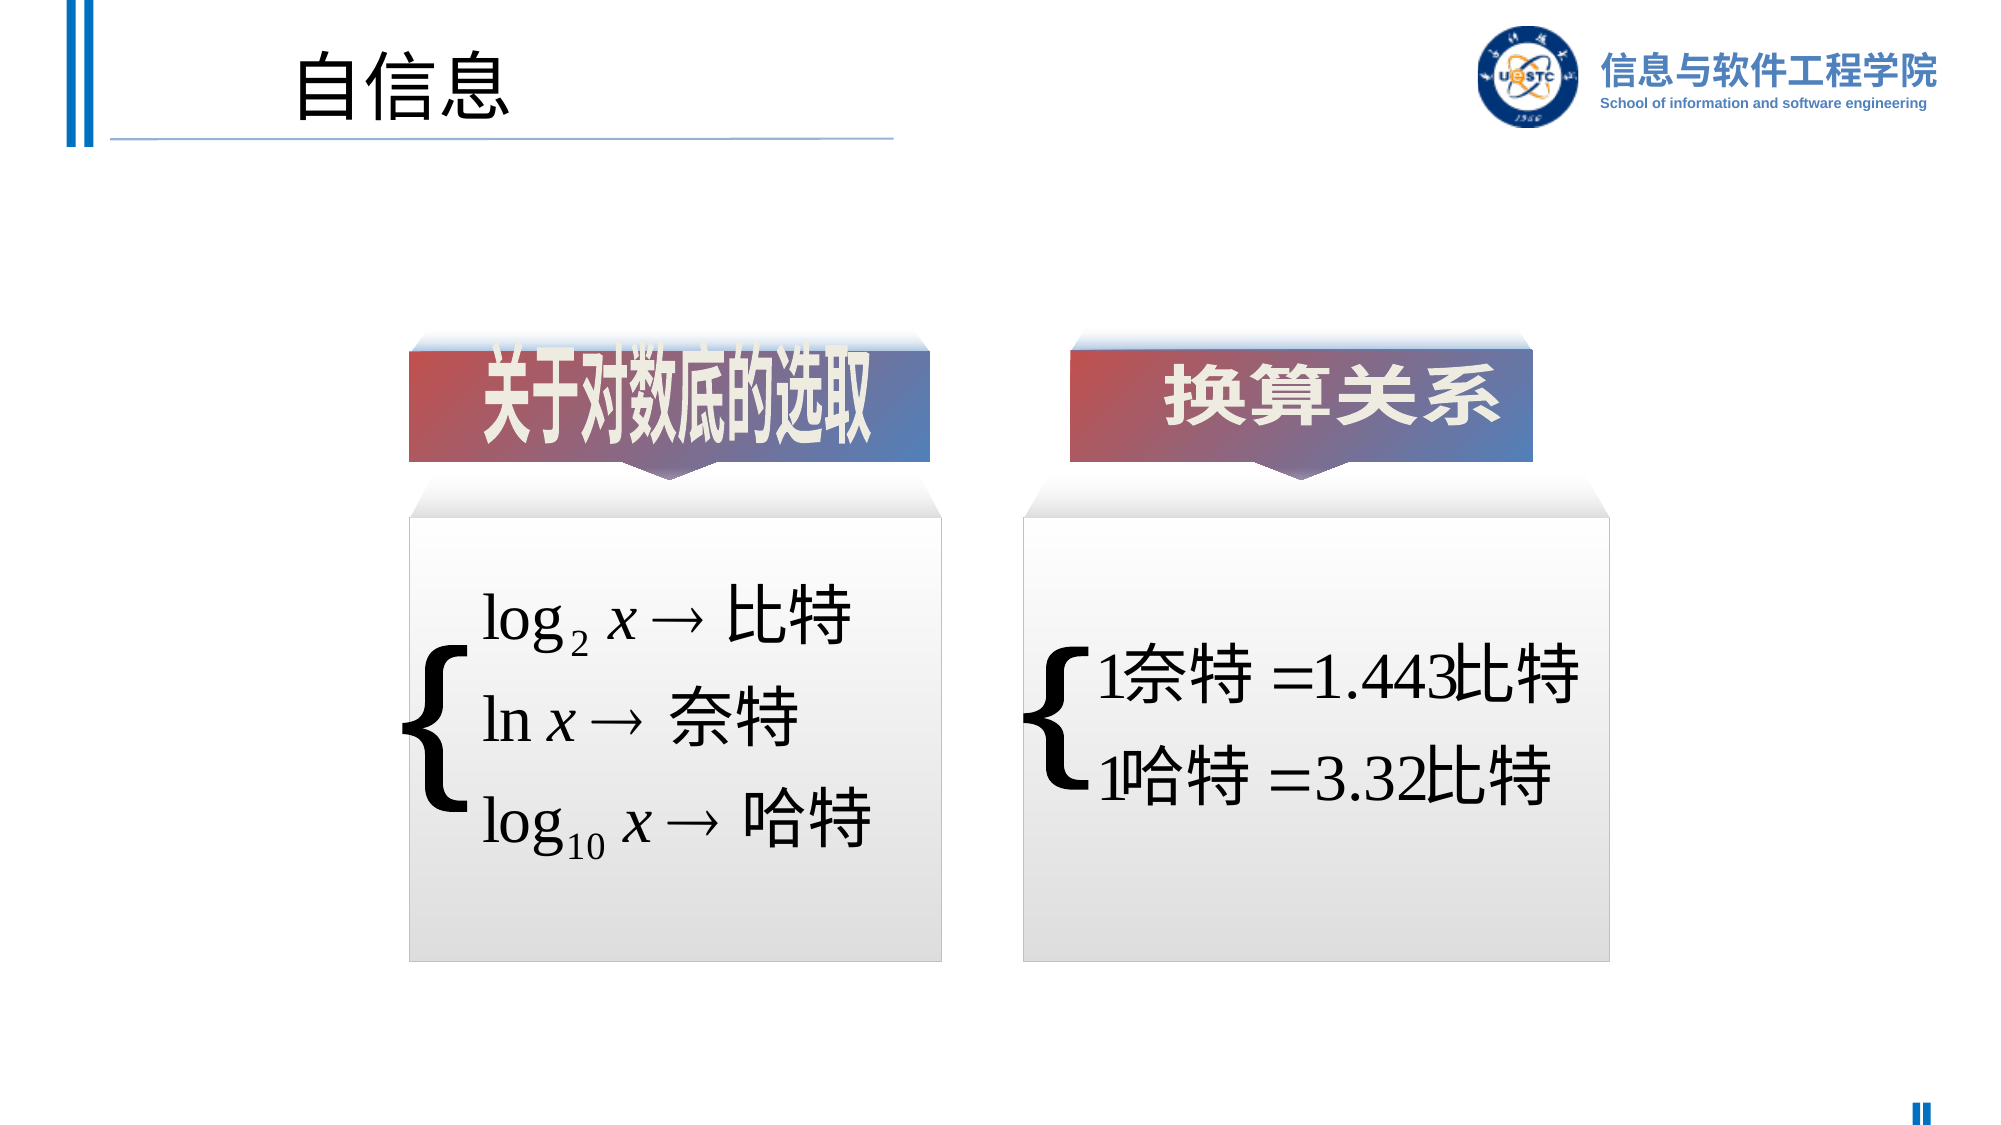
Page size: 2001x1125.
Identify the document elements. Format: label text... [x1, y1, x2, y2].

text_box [402, 328, 942, 961]
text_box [1023, 326, 1610, 961]
picture [1477, 26, 1586, 31]
text_box 自信息 [273, 31, 1624, 139]
